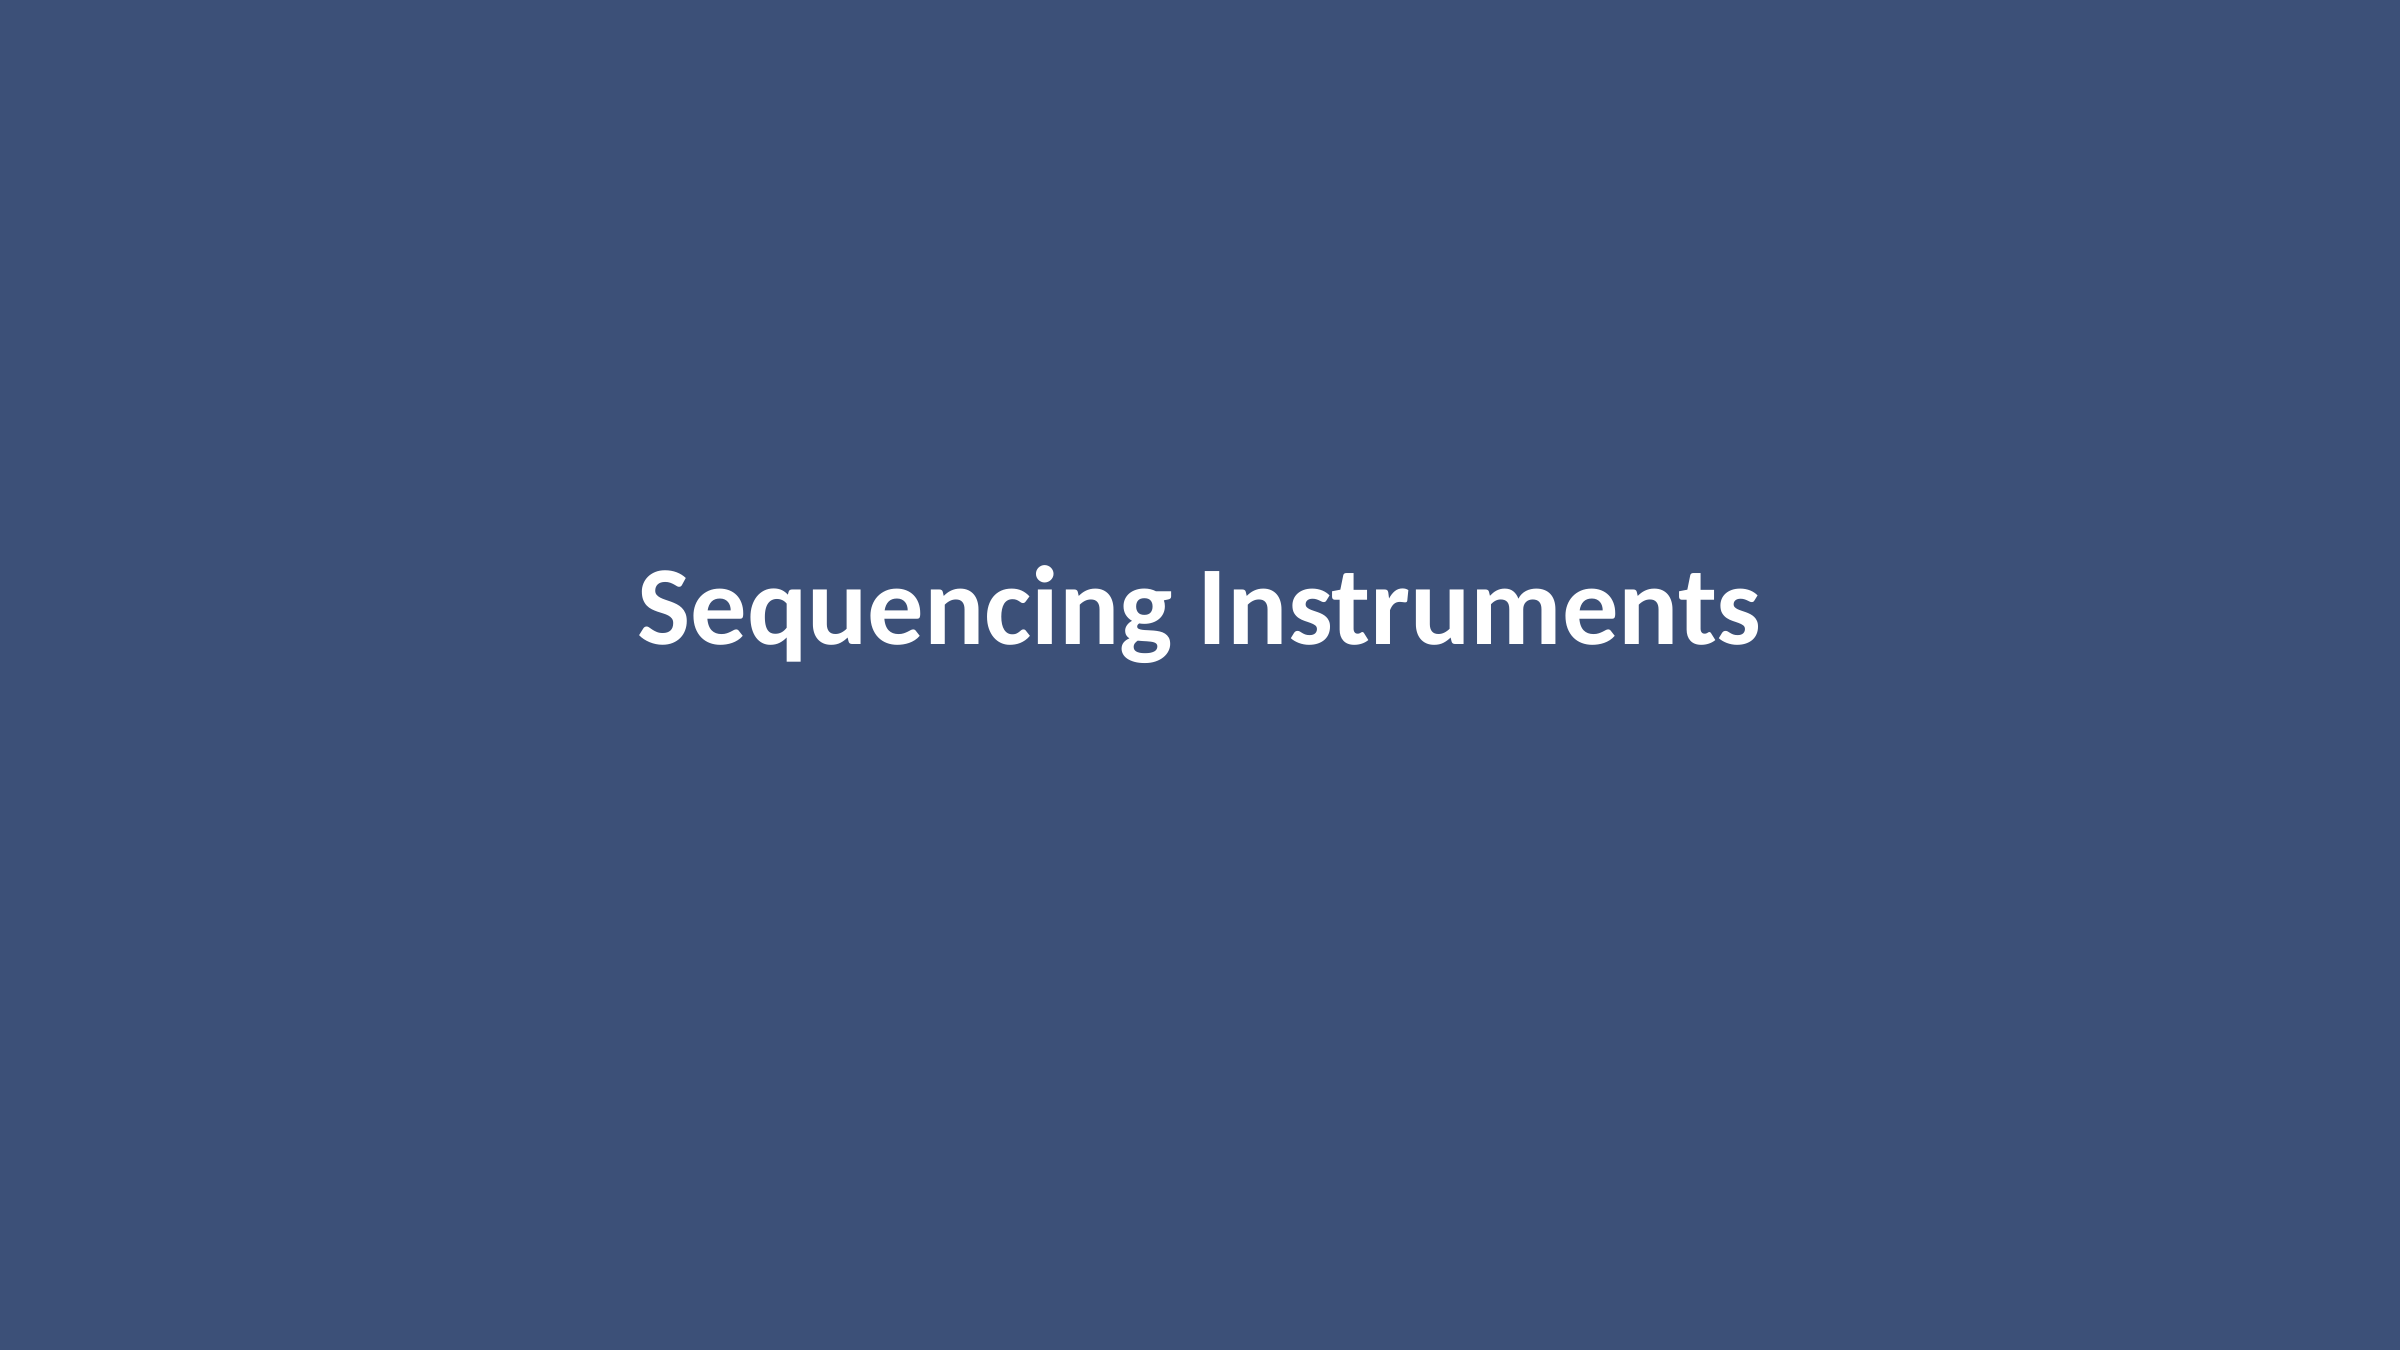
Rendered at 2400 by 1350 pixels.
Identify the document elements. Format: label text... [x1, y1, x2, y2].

text_box Sequencing Instruments [622, 524, 1778, 675]
